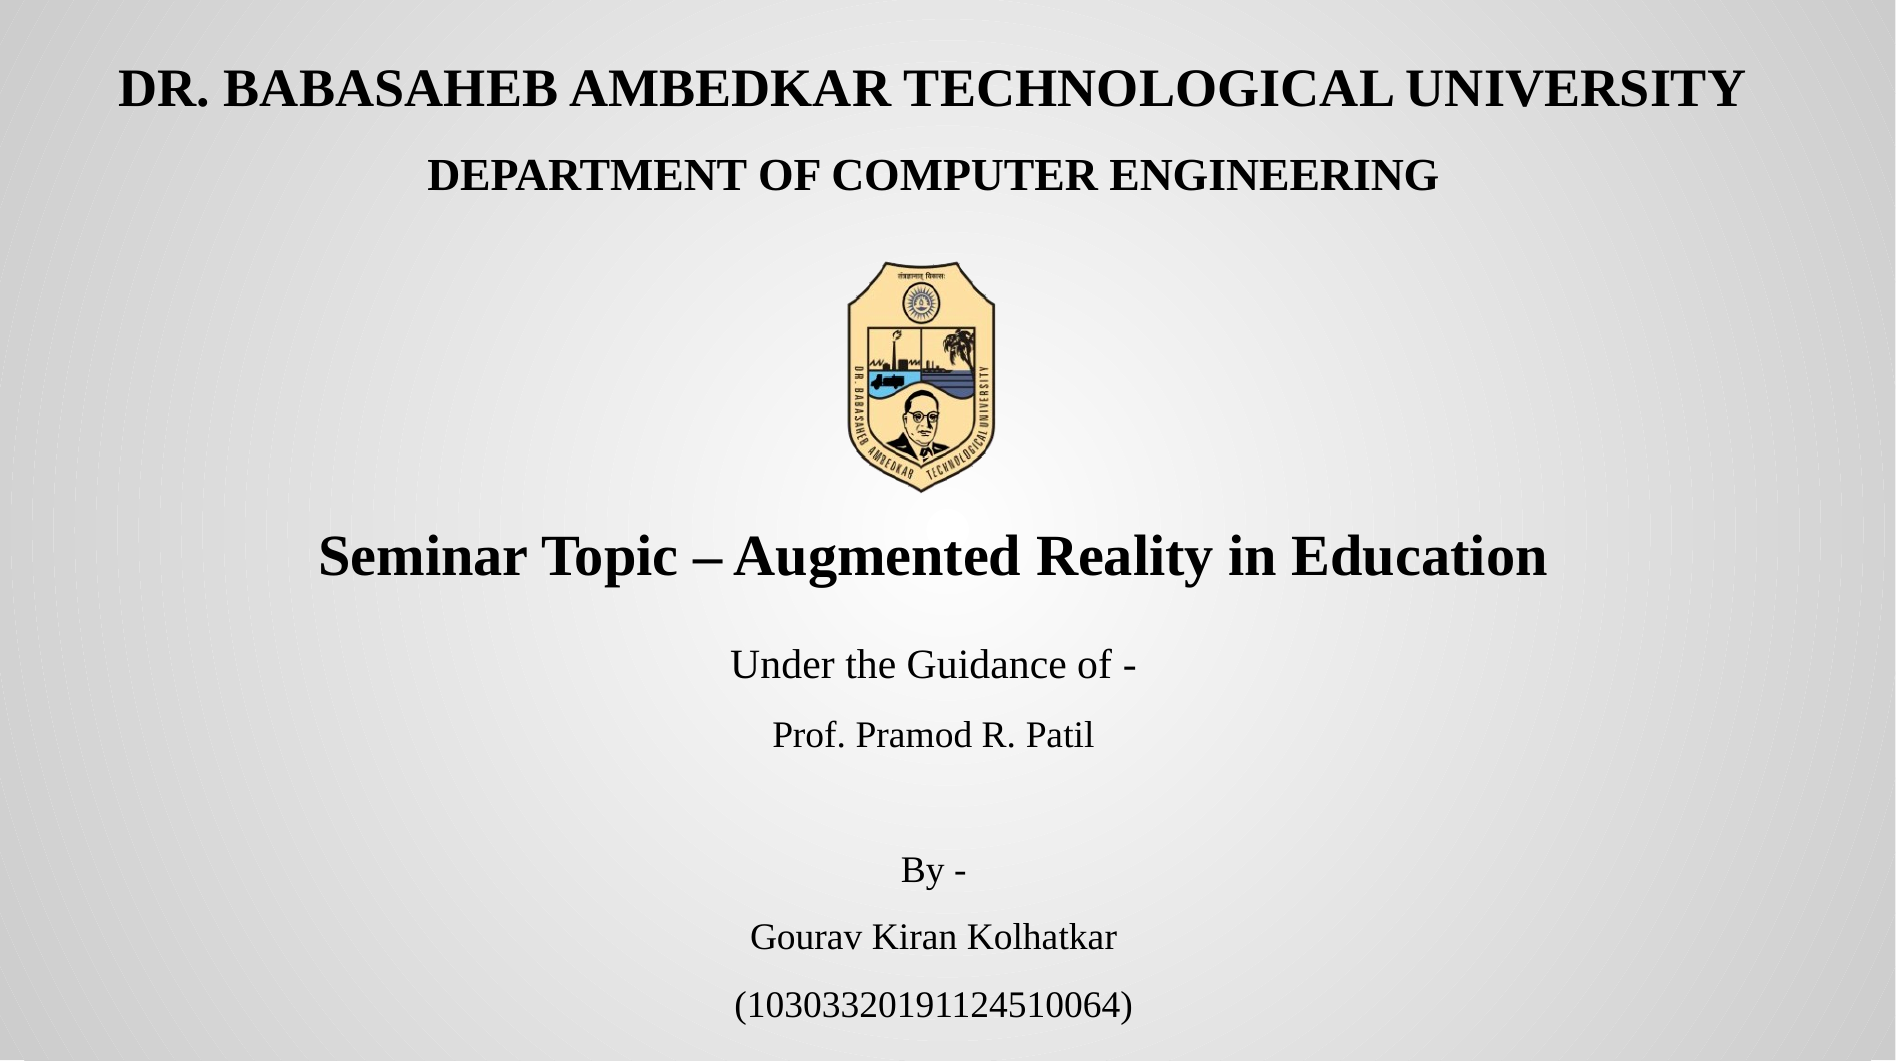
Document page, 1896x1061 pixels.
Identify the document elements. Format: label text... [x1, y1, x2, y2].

text_box DR. BABASAHEB AMBEDKAR TECHNOLOGICAL UNIVERSITY DEPARTMENT OF COMPUTER ENGINEERING Seminar Topic – Augmented Reality in Education Under the Guidance of - Prof. Pramod R. Patil By - Gourav Kiran Kolhatkar (10303320191124510064) [12, 0, 1855, 1061]
picture [844, 259, 999, 497]
